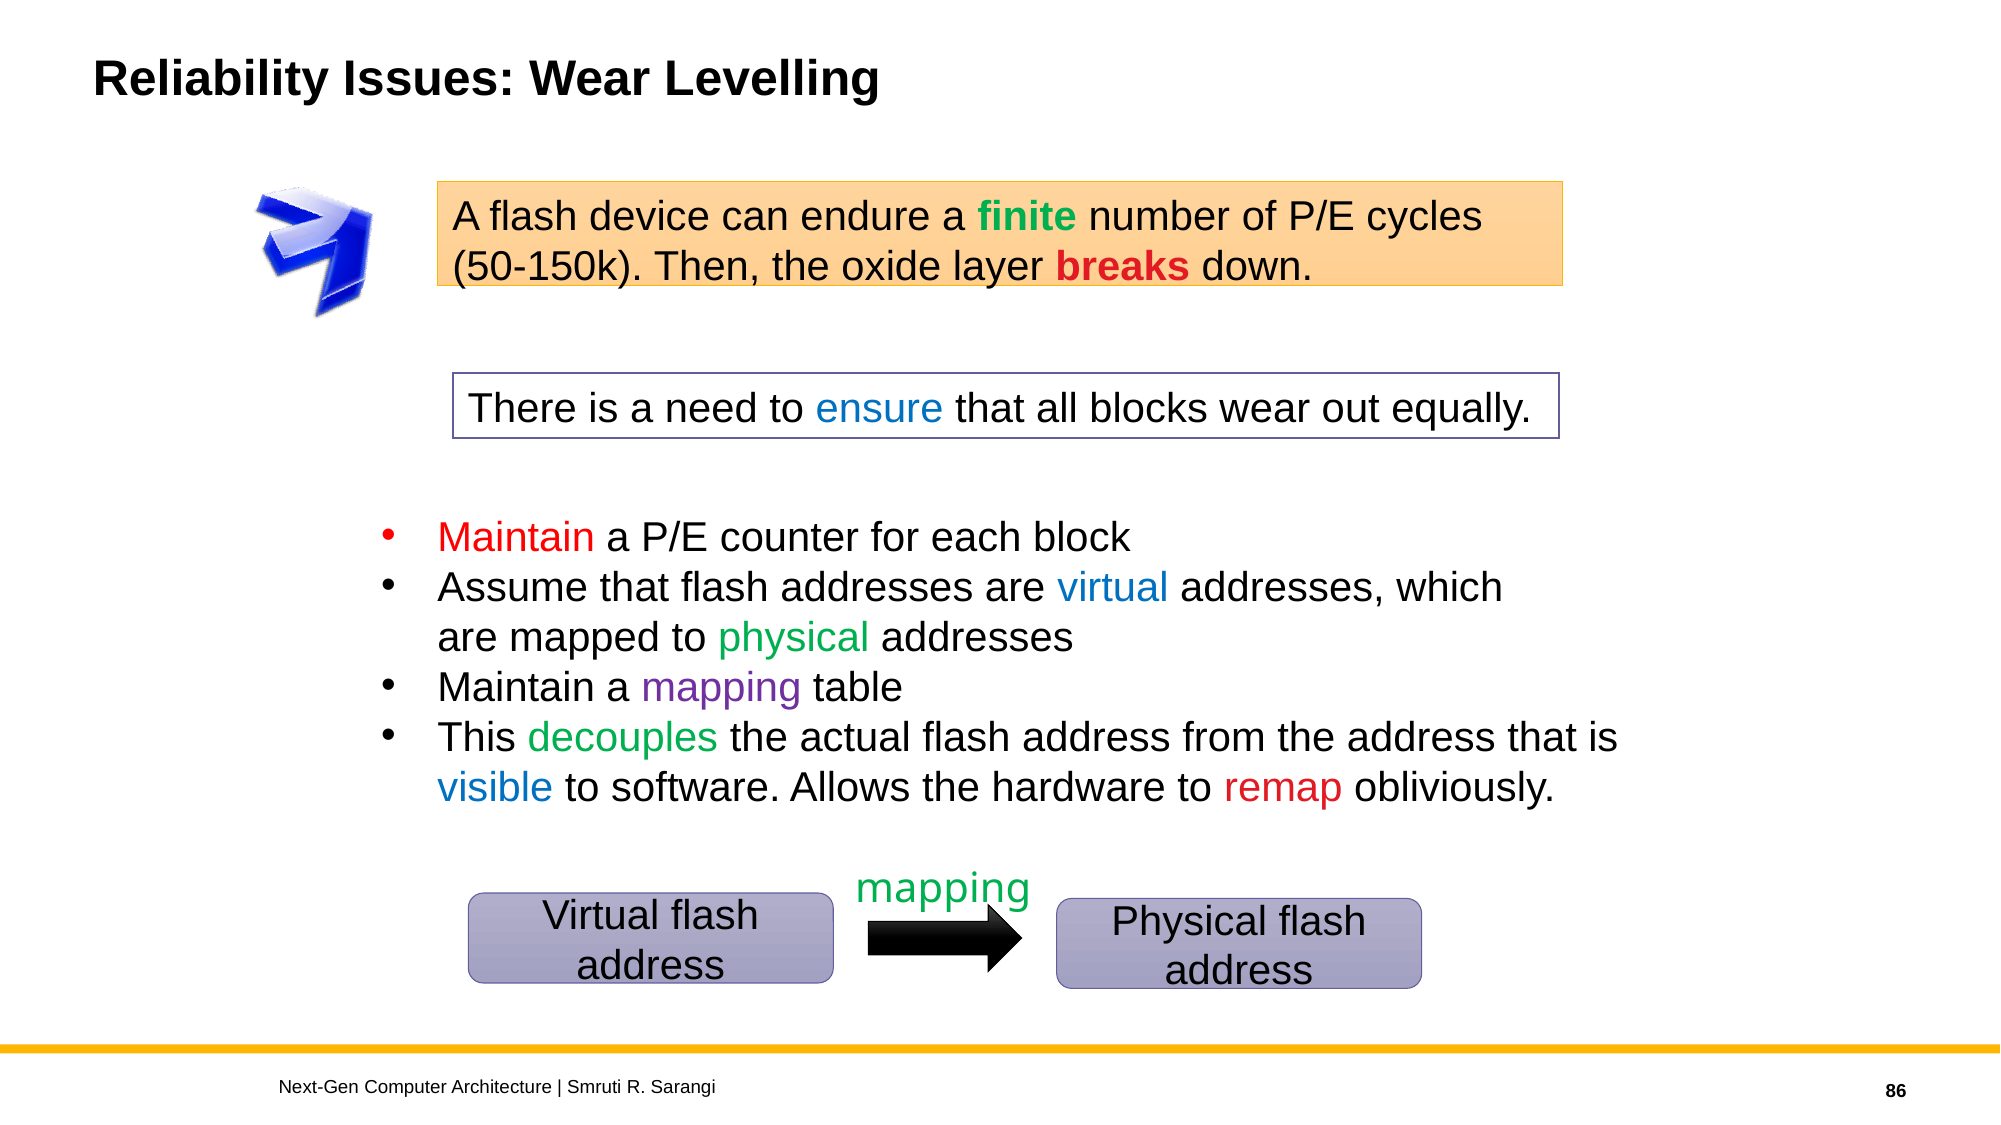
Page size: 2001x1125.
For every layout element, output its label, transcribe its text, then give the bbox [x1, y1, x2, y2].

picture [209, 134, 409, 334]
text_box Maintain a P/E counter for each block Assume that flash addresses are virtual addresses, which are mapped to physical addresses Maintain a mapping table This decouples the actual flash address from the address that is visible to software. Allows the hardware to remap obliviously. [366, 502, 1646, 817]
list A flash device can endure a finite number of P/E cycles (50-150k). Then, the oxide layer breaks down. [437, 181, 1563, 286]
text_box There is a need to ensure that all blocks wear out equally. [452, 372, 1560, 439]
footer Next-Gen Computer Architecture | Smruti R. Sarangi [263, 1067, 1464, 1105]
text_box [867, 919, 1023, 973]
slide_number 86 [1711, 1071, 1922, 1109]
text_box Virtual flash address [467, 892, 834, 984]
title Reliability Issues: Wear Levelling [78, 45, 1578, 180]
text_box Physical flash address [1056, 897, 1423, 989]
text_box mapping [840, 853, 1047, 919]
